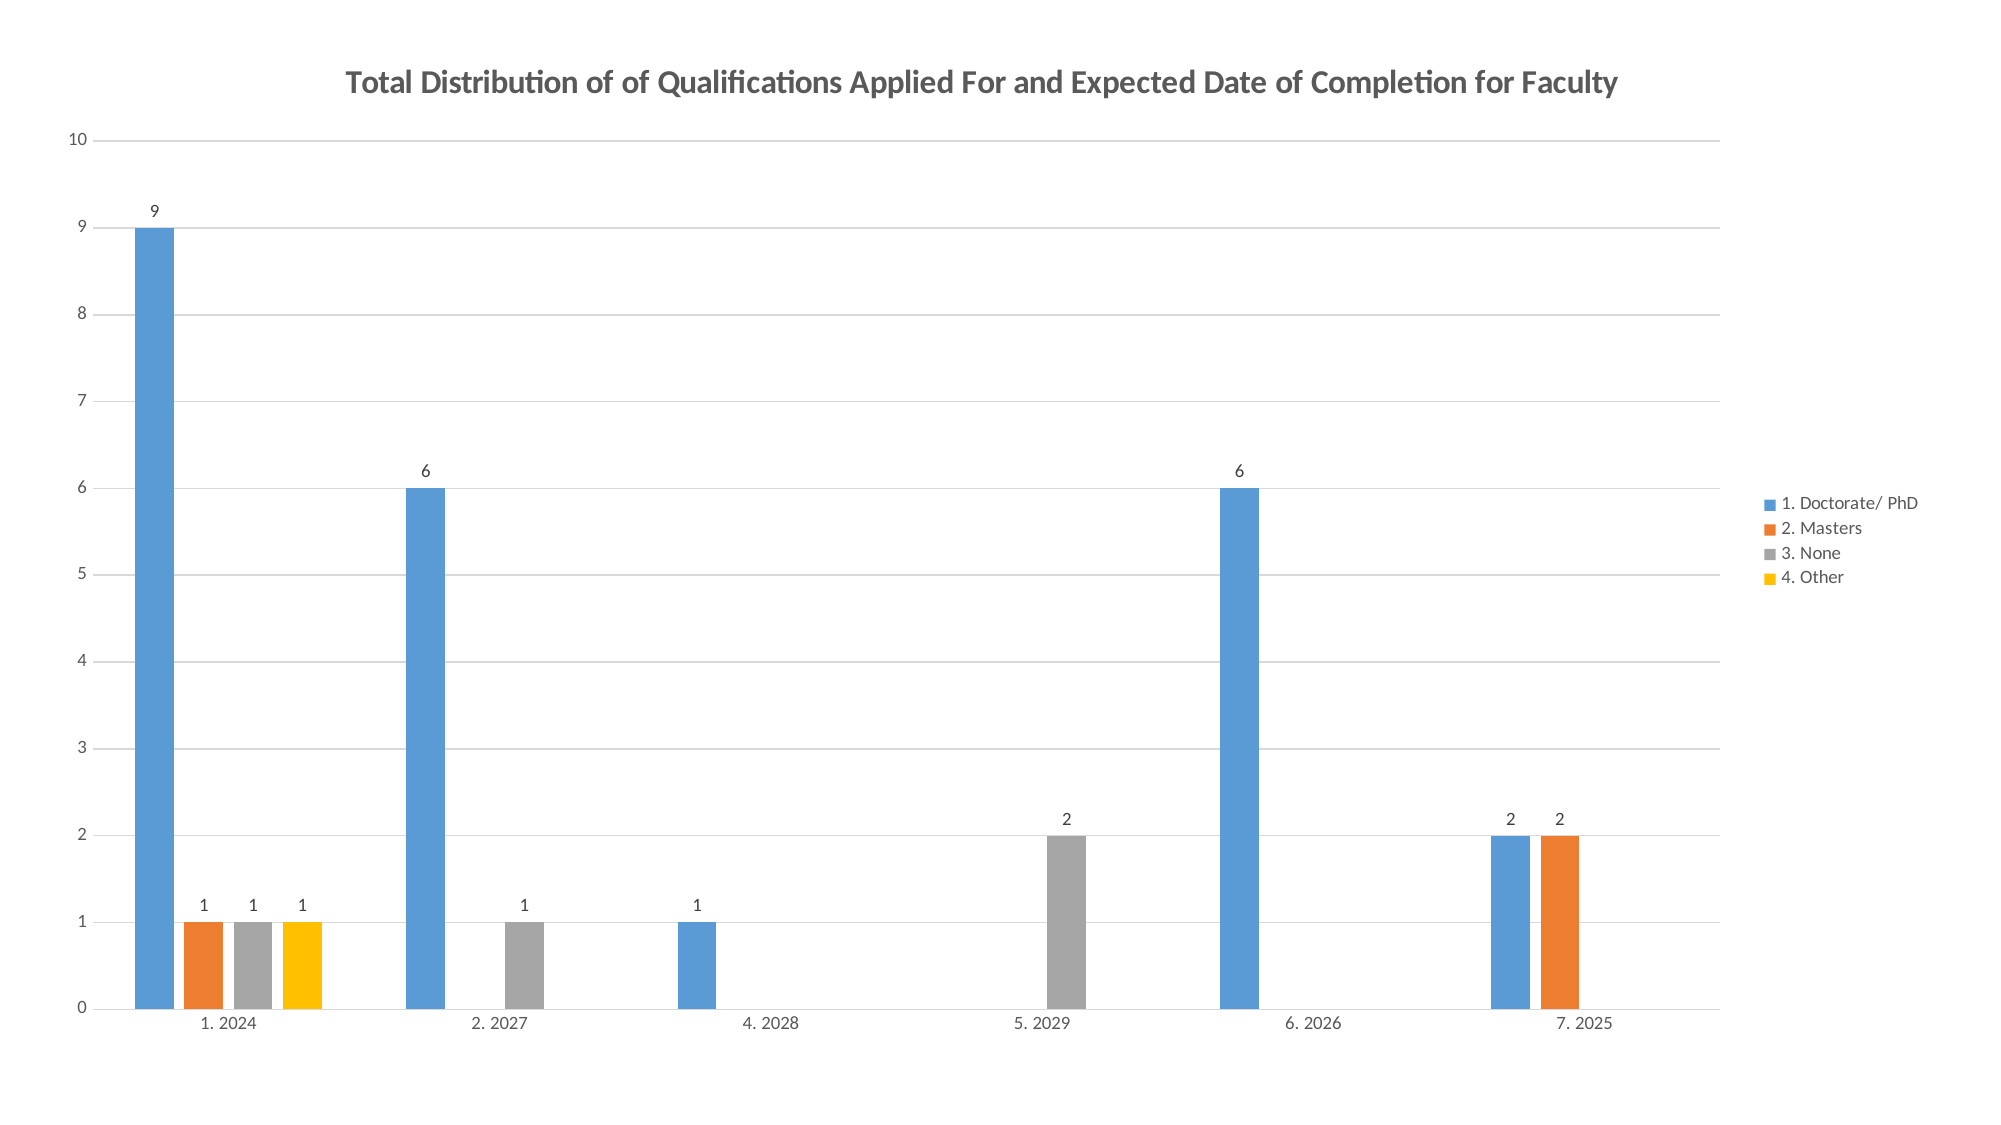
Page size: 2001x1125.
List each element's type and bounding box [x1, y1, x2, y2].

chart [29, 29, 1937, 1055]
